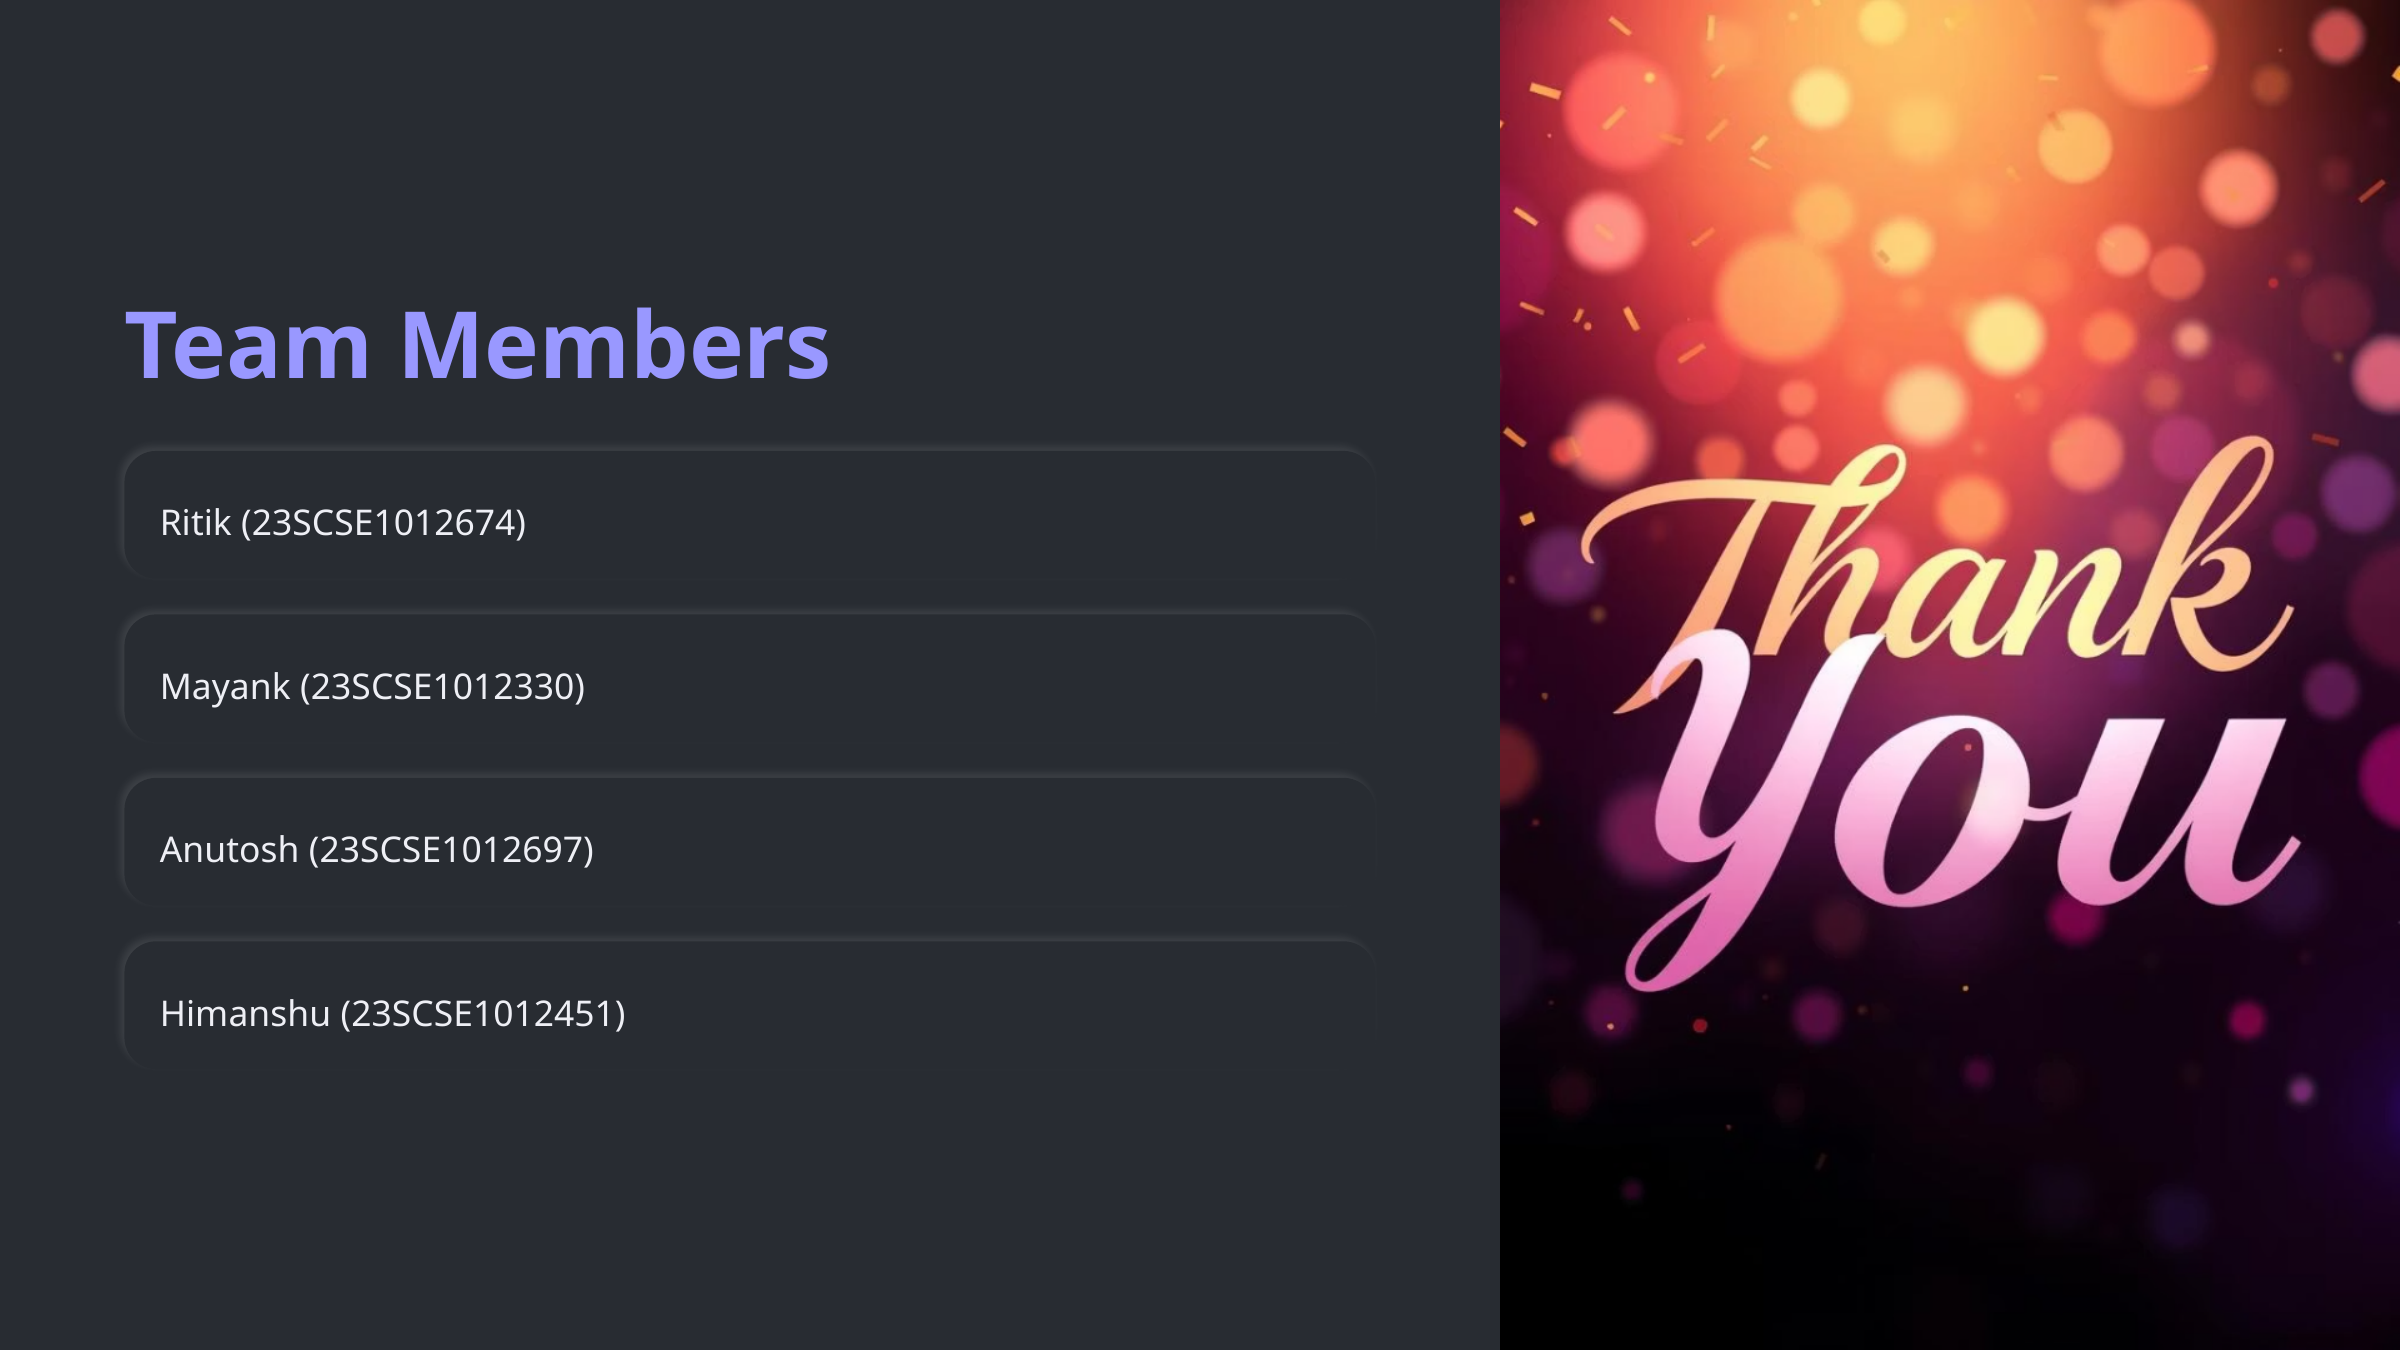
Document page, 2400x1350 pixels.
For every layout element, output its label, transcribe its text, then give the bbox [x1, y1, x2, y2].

text_box Himanshu (23SCSE1012451) [159, 976, 1340, 1034]
text_box [124, 614, 1376, 743]
picture [1499, 0, 2400, 1350]
text_box [124, 941, 1376, 1070]
text_box Ritik (23SCSE1012674) [159, 486, 1340, 544]
text_box [124, 777, 1376, 906]
text_box Mayank (23SCSE1012330) [159, 649, 1340, 707]
text_box [124, 450, 1376, 579]
text_box Anutosh (23SCSE1012697) [159, 813, 1340, 871]
text_box Team Members [124, 280, 1060, 398]
